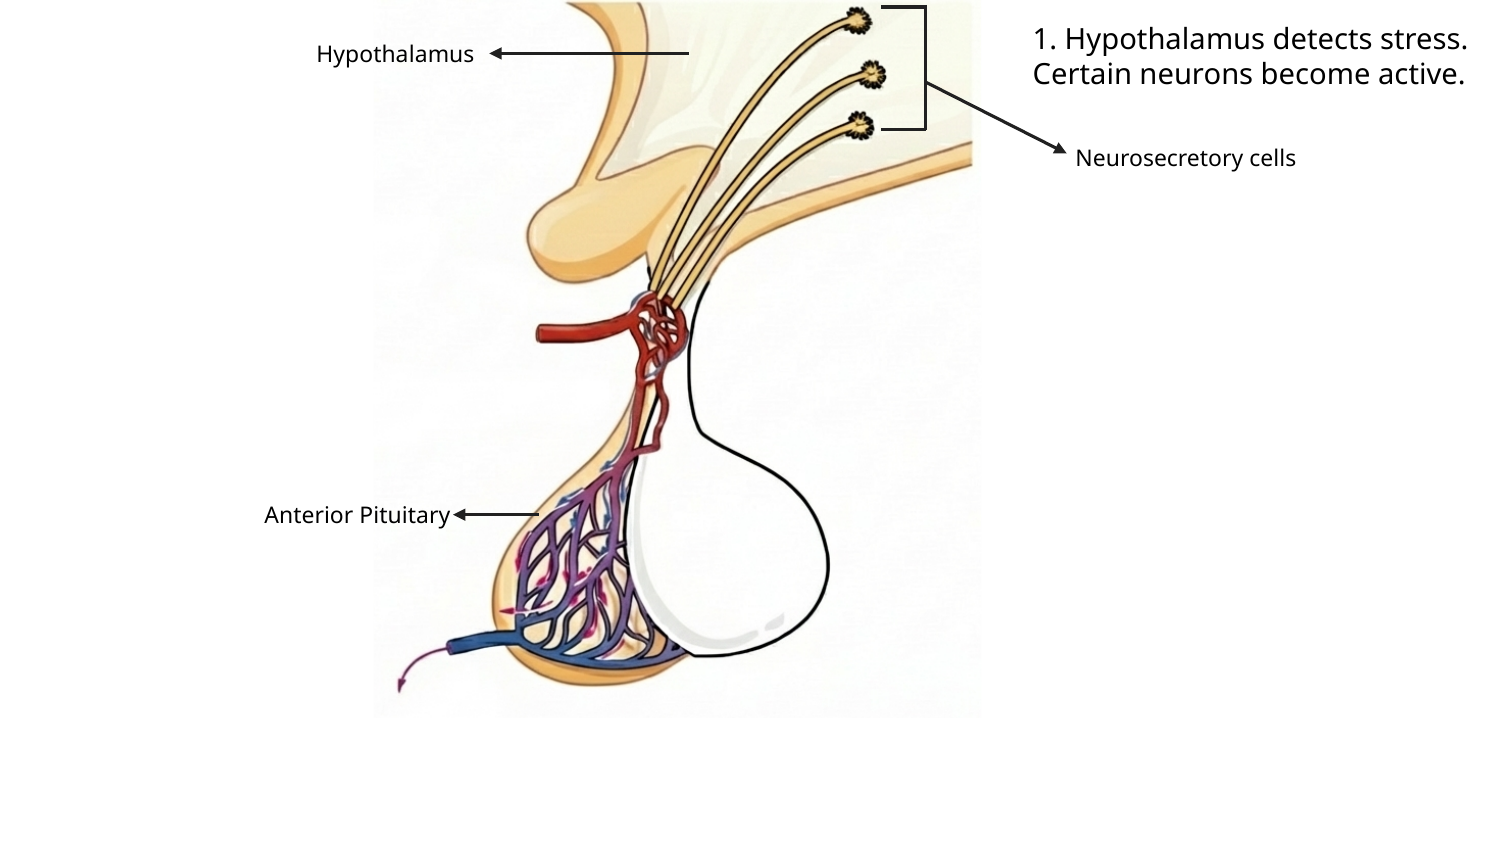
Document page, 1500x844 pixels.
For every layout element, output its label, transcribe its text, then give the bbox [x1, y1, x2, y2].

text_box 1. Hypothalamus detects stress. Certain neurons become active. [1017, 13, 1492, 98]
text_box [924, 81, 1067, 154]
text_box Neurosecretory cells [1060, 135, 1312, 178]
text_box Hypothalamus [301, 31, 368, 75]
picture [373, 0, 982, 718]
text_box Anterior Pituitary [249, 493, 368, 536]
